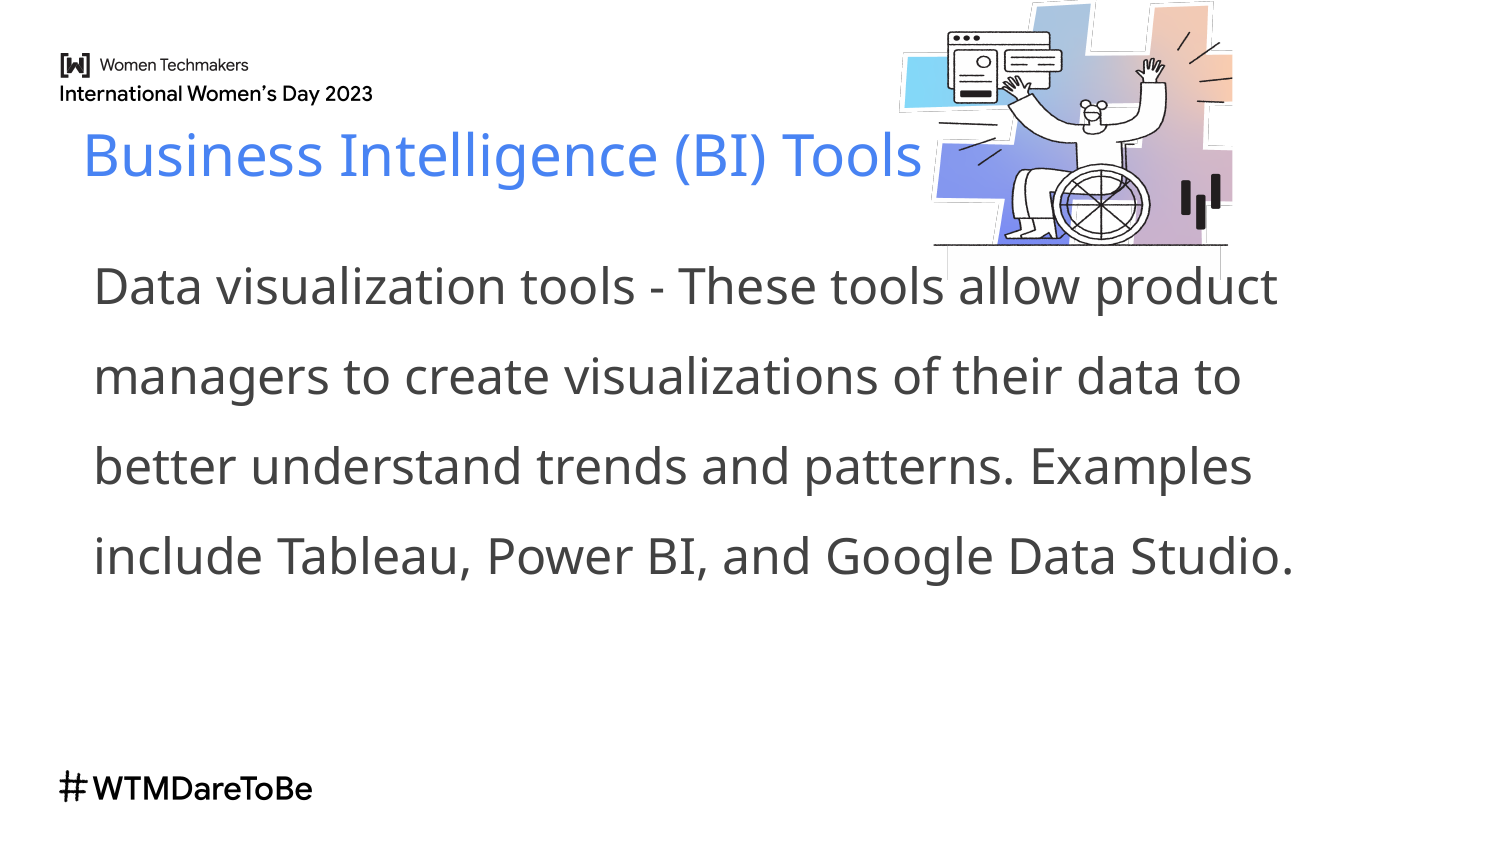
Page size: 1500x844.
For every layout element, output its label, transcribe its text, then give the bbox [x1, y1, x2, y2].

picture [59, 769, 313, 813]
text_box Business Intelligence (BI) Tools [82, 118, 875, 209]
picture [880, 0, 1233, 280]
picture [59, 53, 373, 109]
text_box Data visualization tools - These tools allow product managers to create visualizations of their data to better understand trends and patterns. Examples include Tableau, Power BI, and Google Data Studio. [59, 209, 1378, 600]
